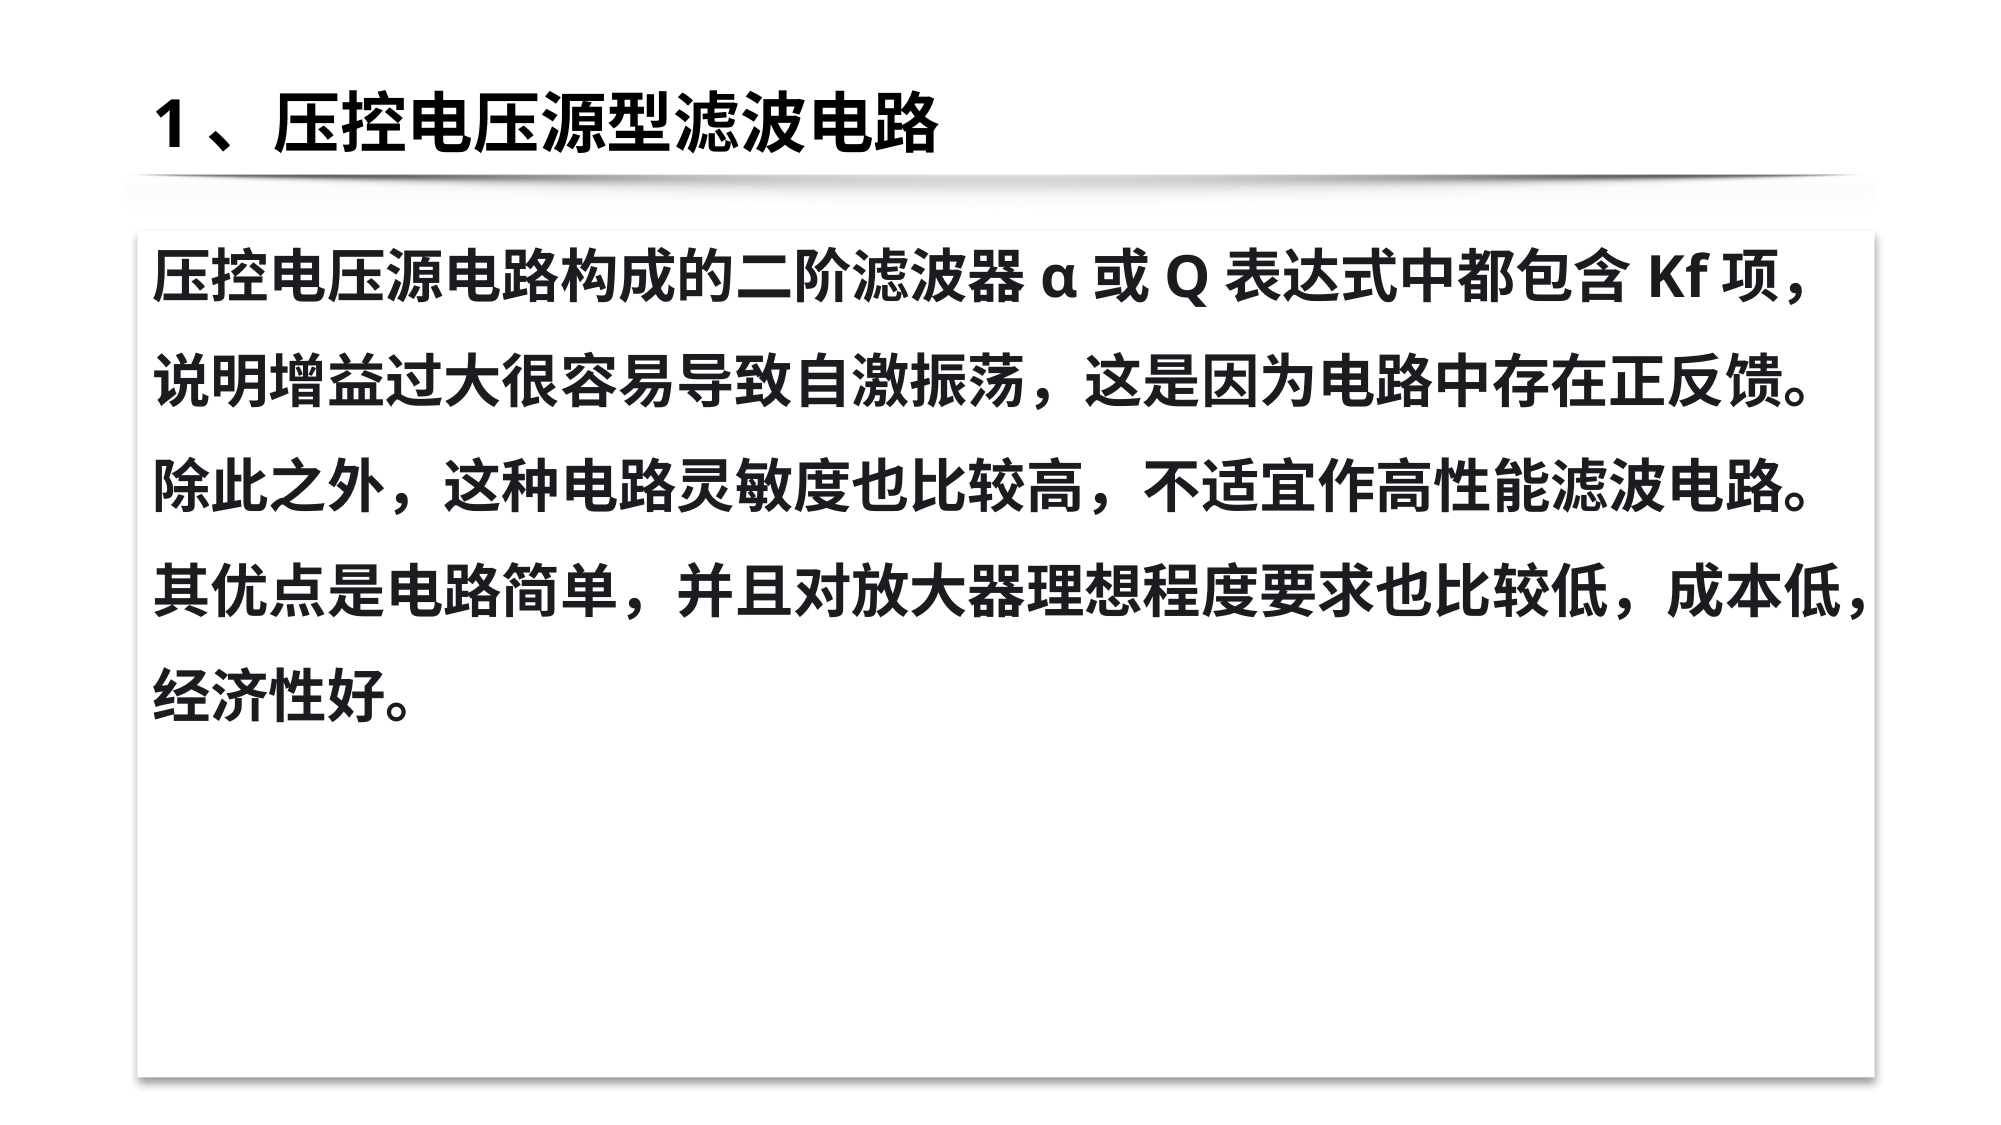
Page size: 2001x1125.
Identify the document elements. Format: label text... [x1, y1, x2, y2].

list 压控电压源电路构成的二阶滤波器α或Q表达式中都包含Kf项，说明增益过大很容易导致自激振荡，这是因为电路中存在正反馈。除此之外，这种电路灵敏度也比较高，不适宜作高性能滤波电路。其优点是电路简单，并且对放大器理想程度要求也比较低，成本低，经济性好。 [137, 196, 1863, 1014]
title 1、压控电压源型滤波电路 [137, 77, 1863, 175]
picture [127, 175, 1874, 211]
